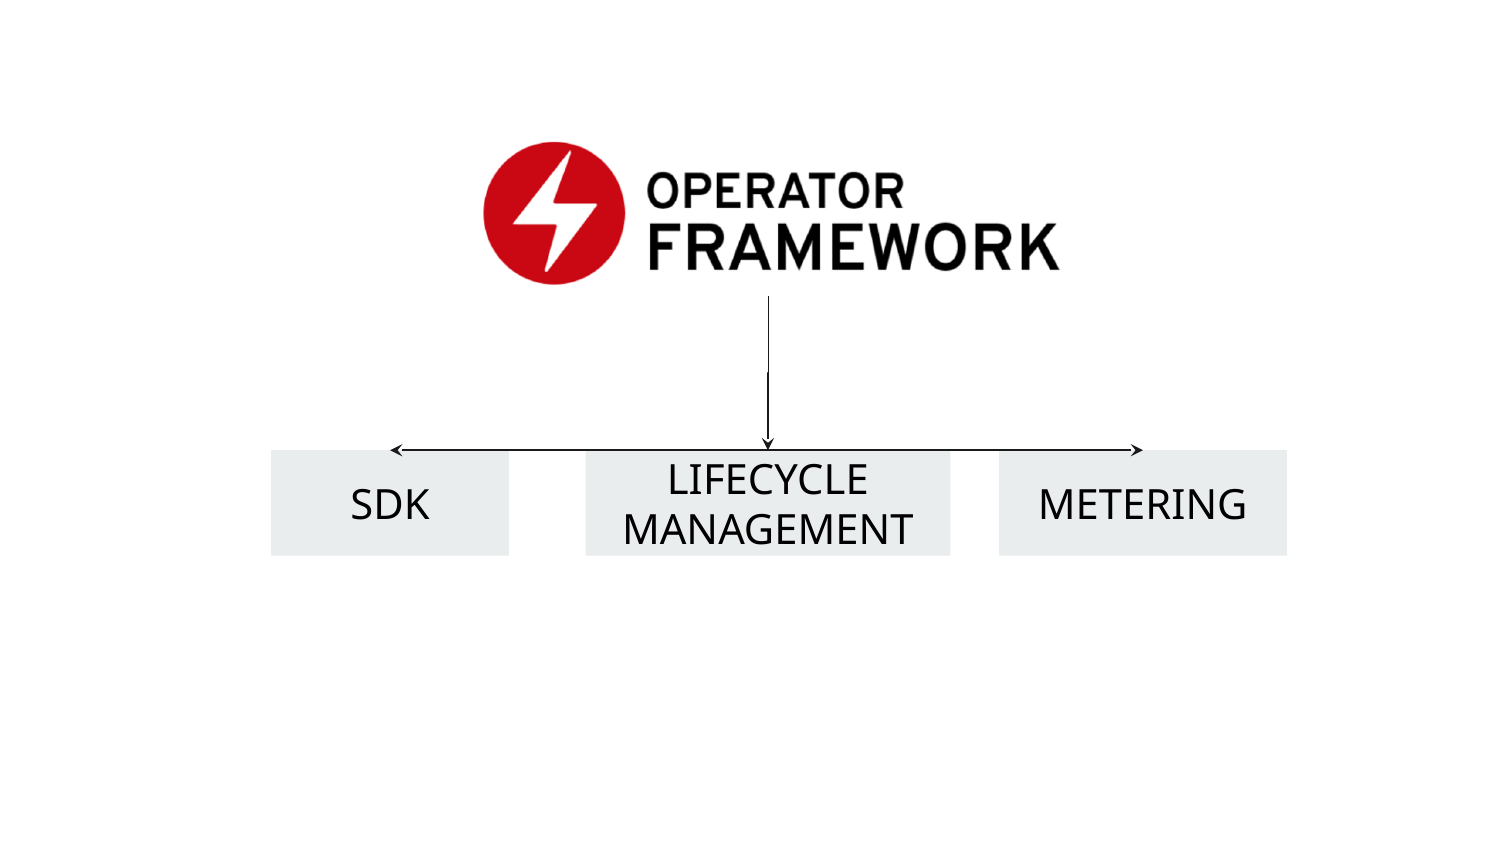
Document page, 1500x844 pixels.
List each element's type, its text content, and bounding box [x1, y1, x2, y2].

picture [767, 121, 1092, 297]
picture [444, 121, 766, 297]
text_box LIFECYCLE MANAGEMENT [585, 451, 762, 556]
text_box METERING [999, 450, 1287, 556]
text_box LIFECYCLE MANAGEMENT [771, 451, 951, 556]
text_box SDK [271, 450, 509, 556]
